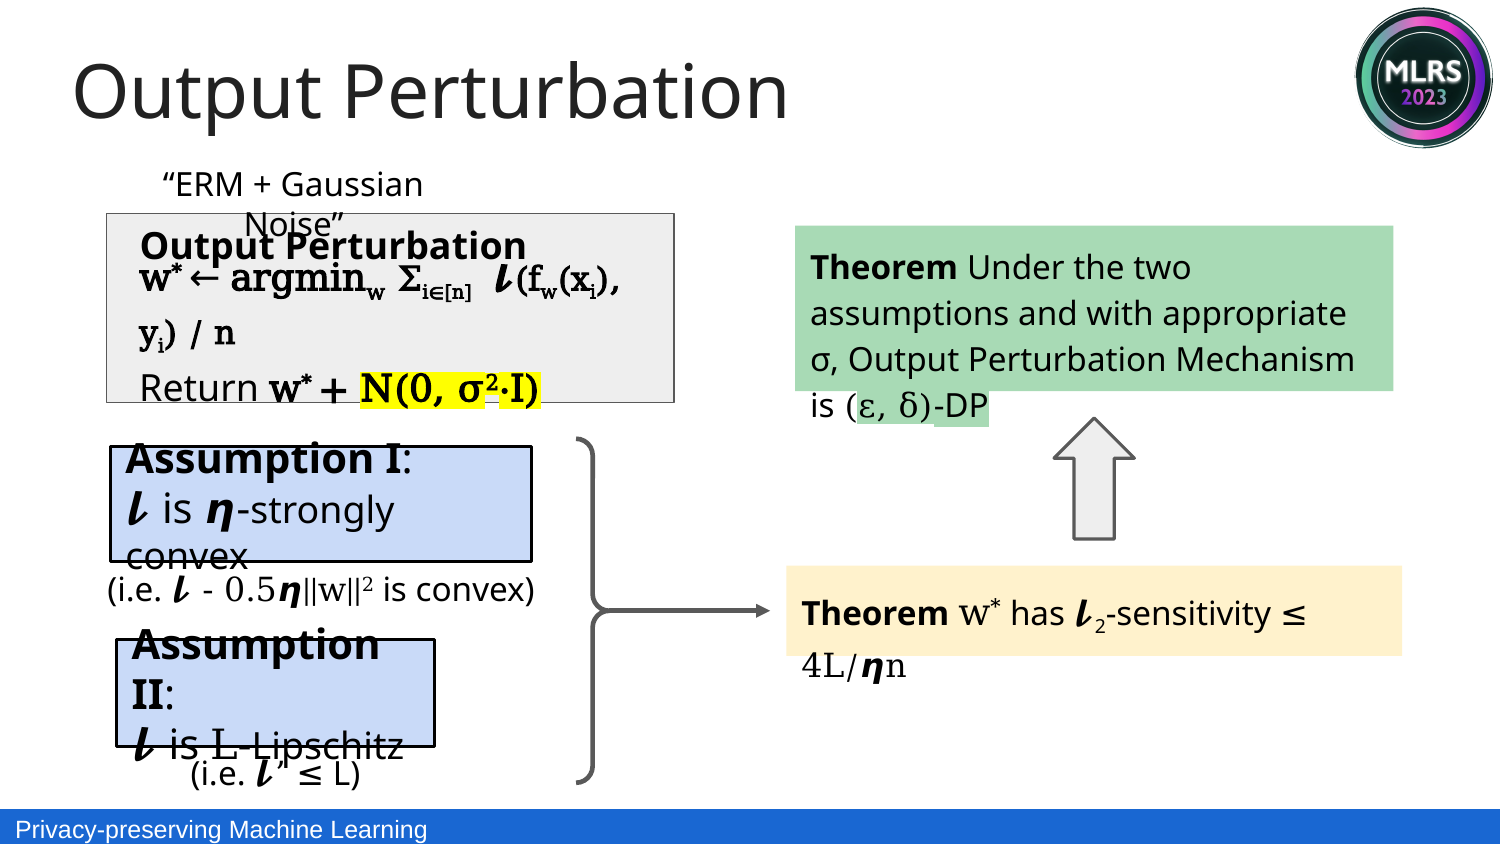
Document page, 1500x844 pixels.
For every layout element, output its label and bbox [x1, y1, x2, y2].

text_box [55, 28, 1467, 403]
text_box [786, 565, 1403, 656]
text_box [48, 438, 771, 844]
text_box [794, 225, 1394, 540]
picture [1375, 7, 1493, 133]
